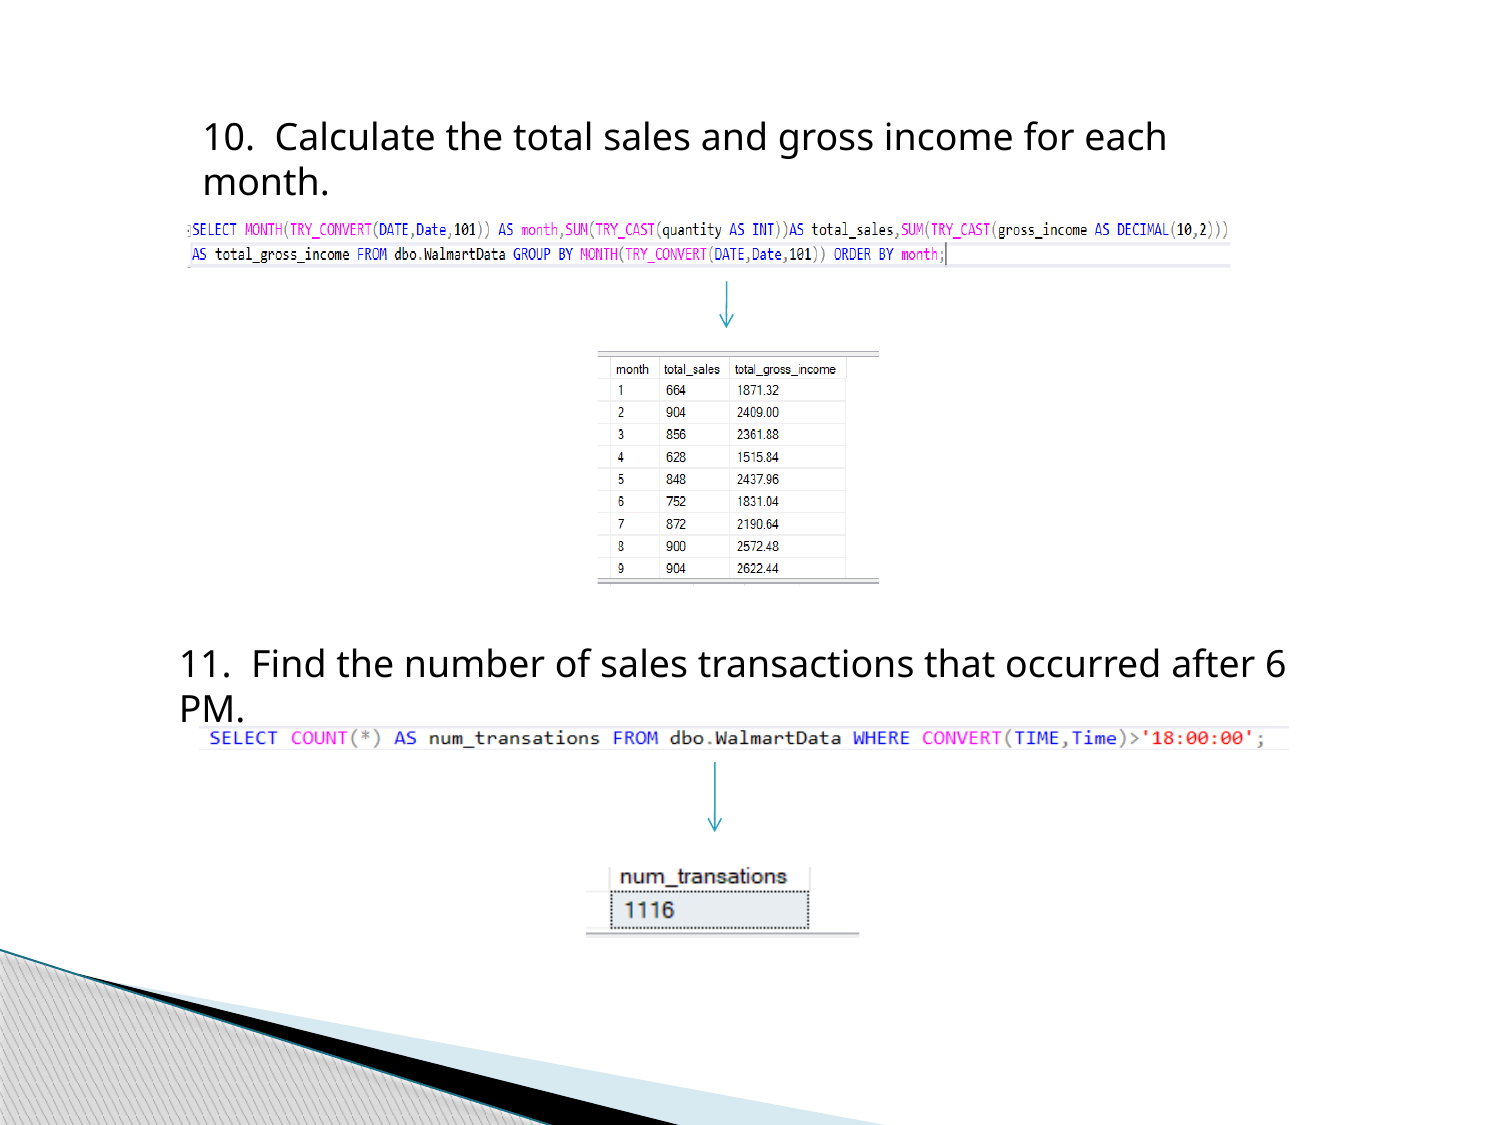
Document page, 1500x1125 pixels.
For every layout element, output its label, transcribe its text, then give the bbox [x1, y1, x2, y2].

picture [597, 351, 880, 587]
text_box 10. Calculate the total sales and gross income for each month. [187, 105, 1266, 211]
picture [585, 866, 860, 938]
picture [198, 726, 1290, 751]
text_box 11. Find the number of sales transactions that occurred after 6 PM. [163, 632, 1336, 738]
picture [187, 198, 1231, 270]
